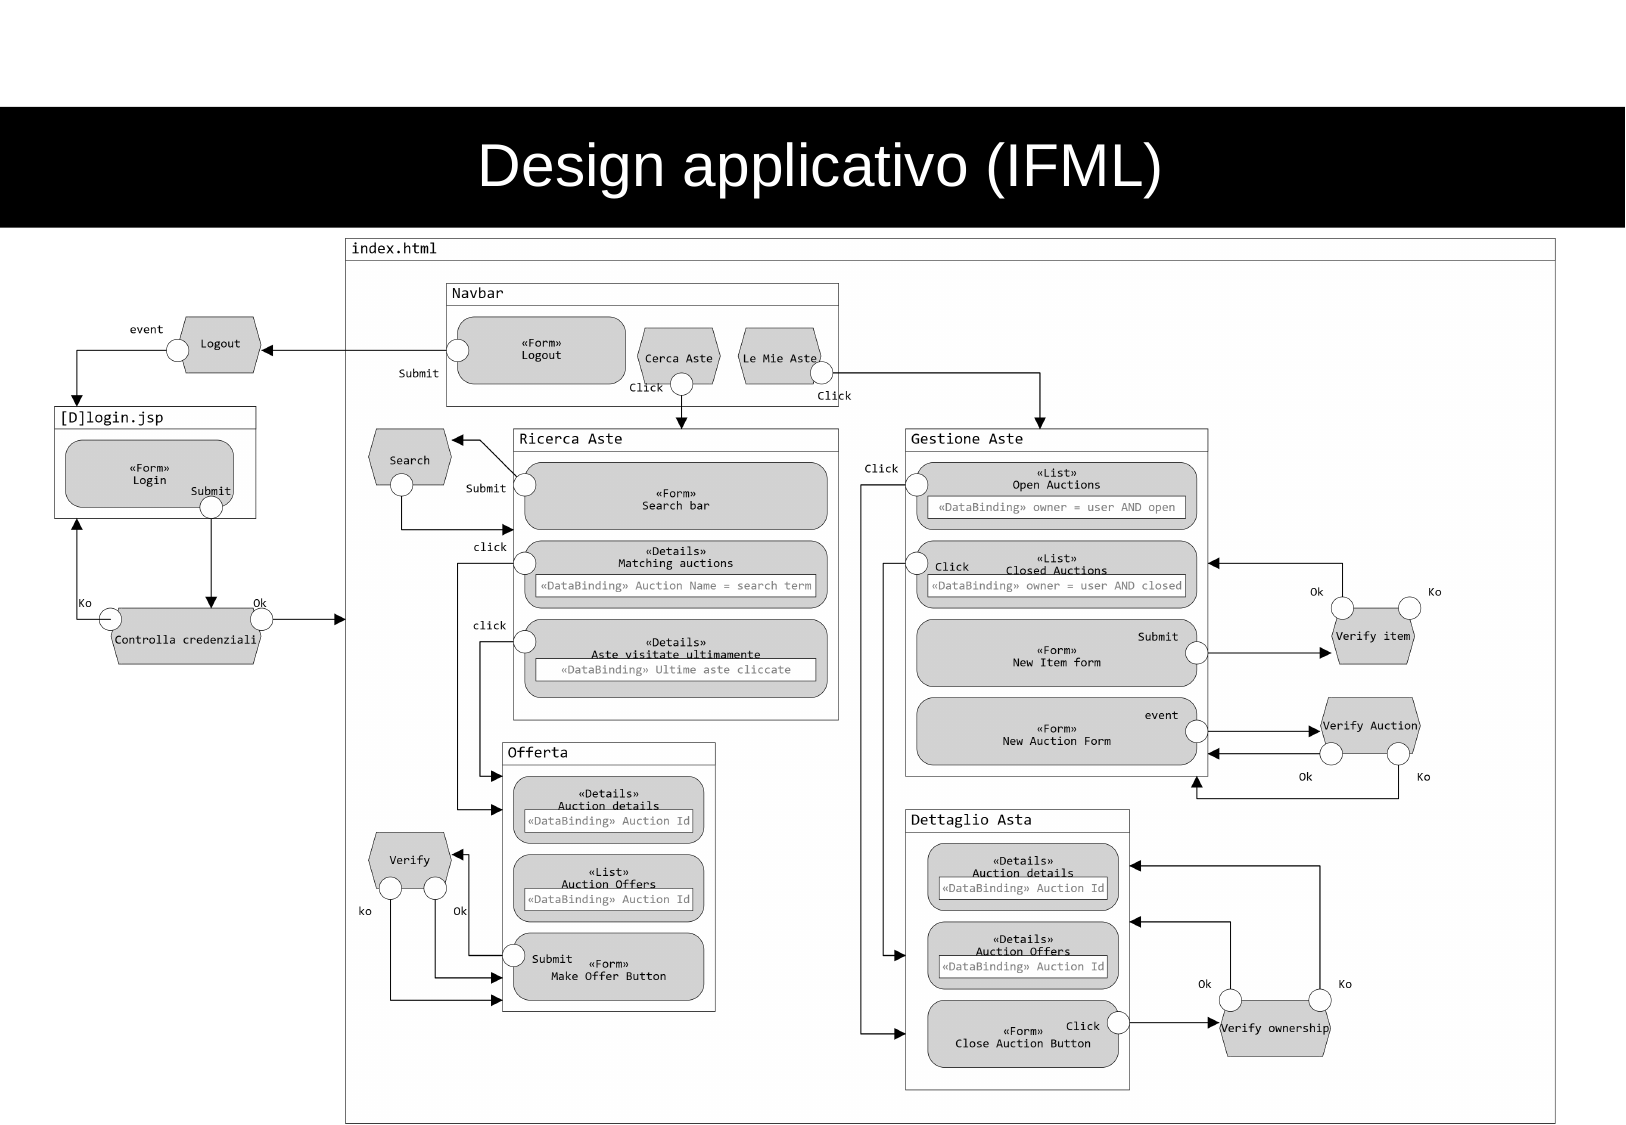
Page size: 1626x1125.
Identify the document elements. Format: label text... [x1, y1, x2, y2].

picture [0, 227, 1625, 1125]
text_box [0, 105, 74, 226]
text_box [1569, 105, 1625, 226]
title Design applicativo (IFML) [74, 105, 1569, 226]
